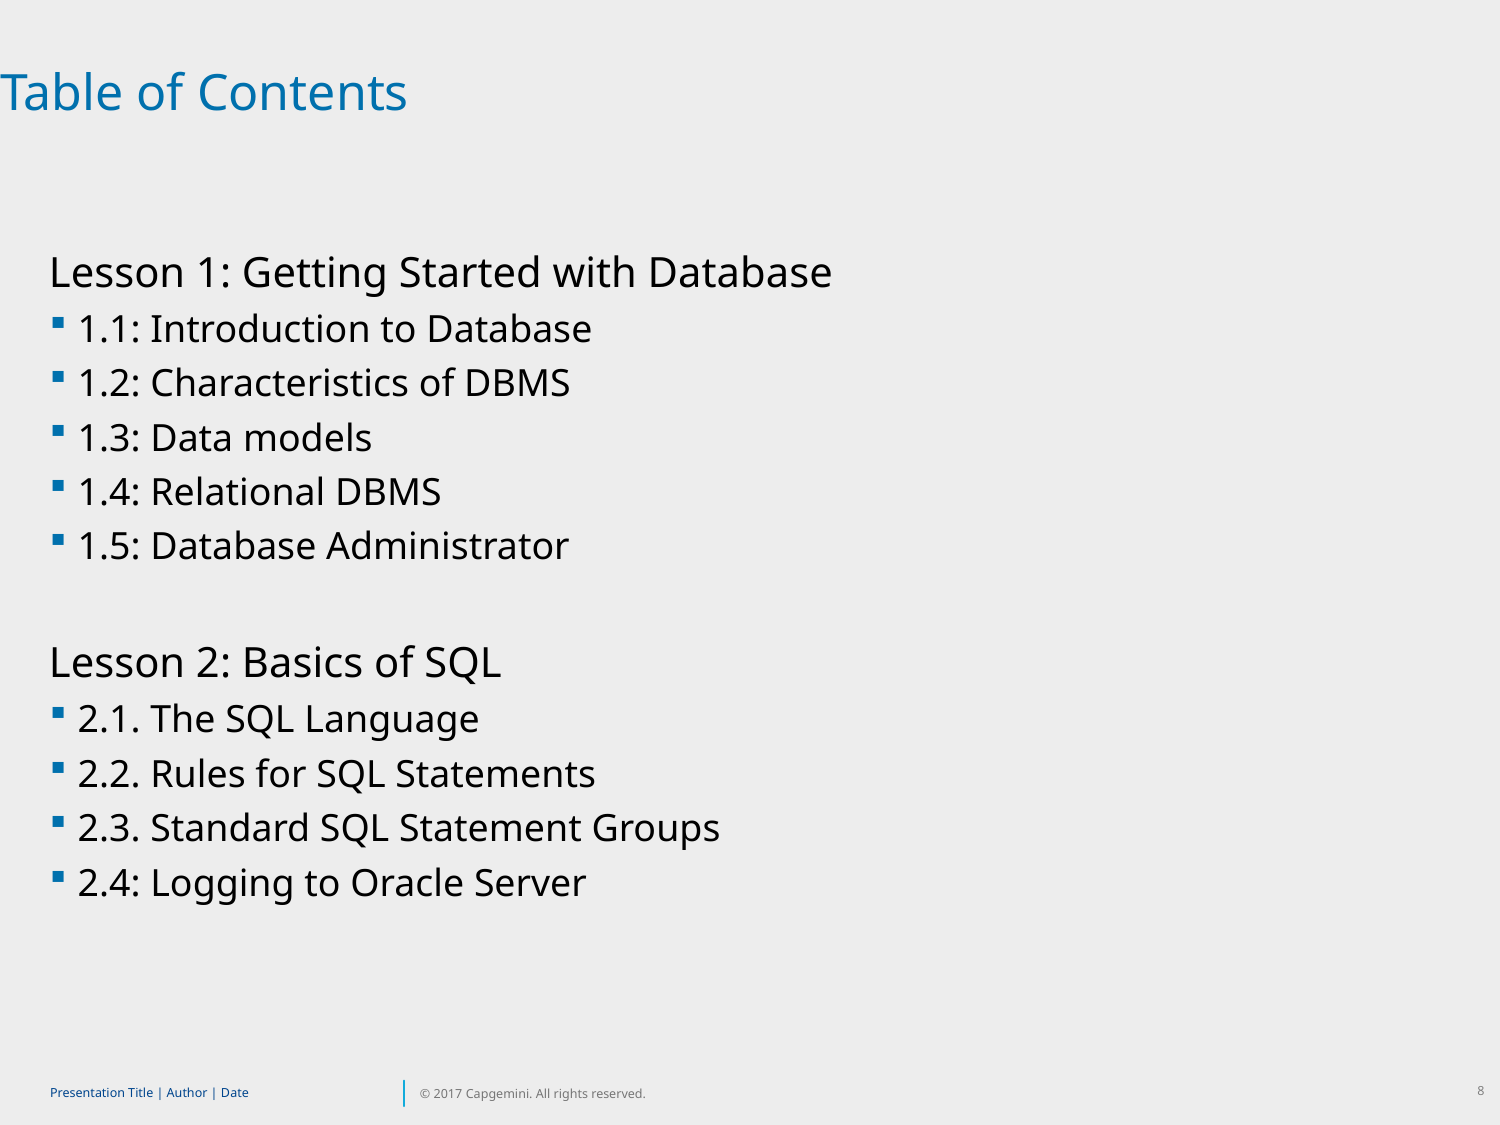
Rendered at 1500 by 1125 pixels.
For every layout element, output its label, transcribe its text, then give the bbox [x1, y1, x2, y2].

list Lesson 1: Getting Started with Database 1.1: Introduction to Database 1.2: Characteristics of DBMS 1.3: Data models 1.4: Relational DBMS 1.5: Database Administrator Lesson 2: Basics of SQL 2.1. The SQL Language 2.2. Rules for SQL Statements 2.3. Standard SQL Statement Groups 2.4: Logging to Oracle Server [48, 245, 1500, 1007]
title Table of Contents [0, 67, 1400, 209]
